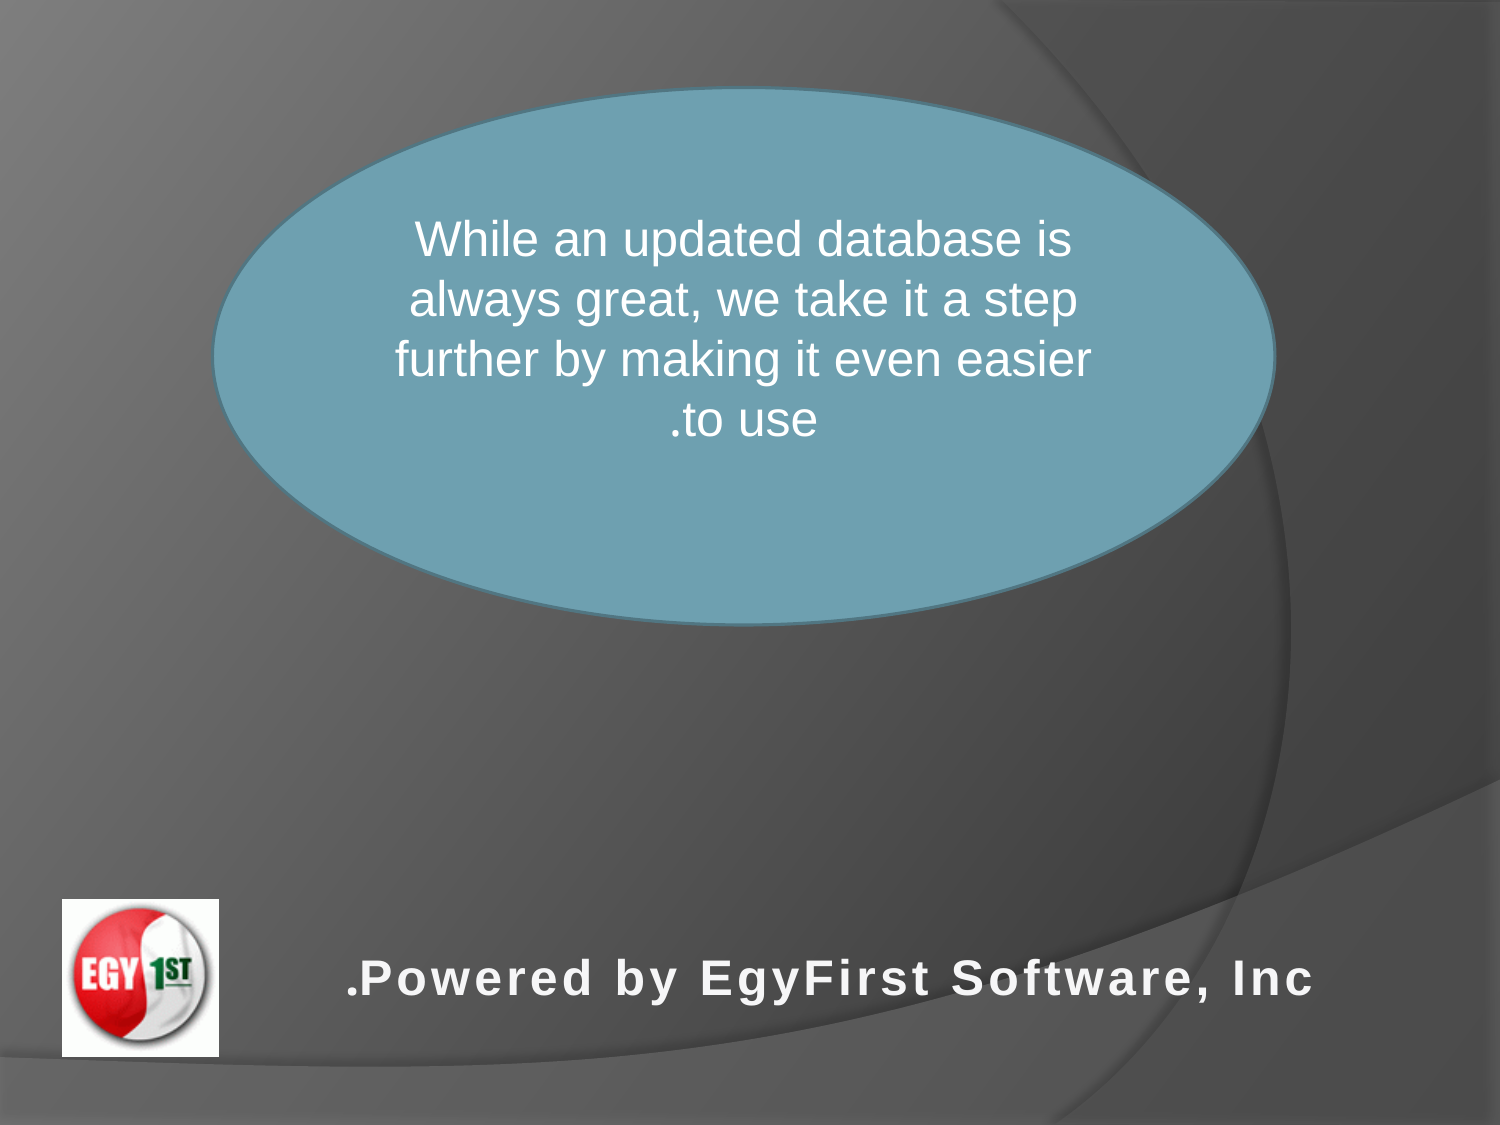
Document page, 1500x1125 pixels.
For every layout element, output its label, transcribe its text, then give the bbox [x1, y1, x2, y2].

picture [62, 899, 219, 1057]
text_box Powered by EgyFirst Software, Inc. [237, 937, 1425, 1013]
text_box While an updated database is always great, we take it a step further by making it even easier to use. [210, 85, 1277, 627]
